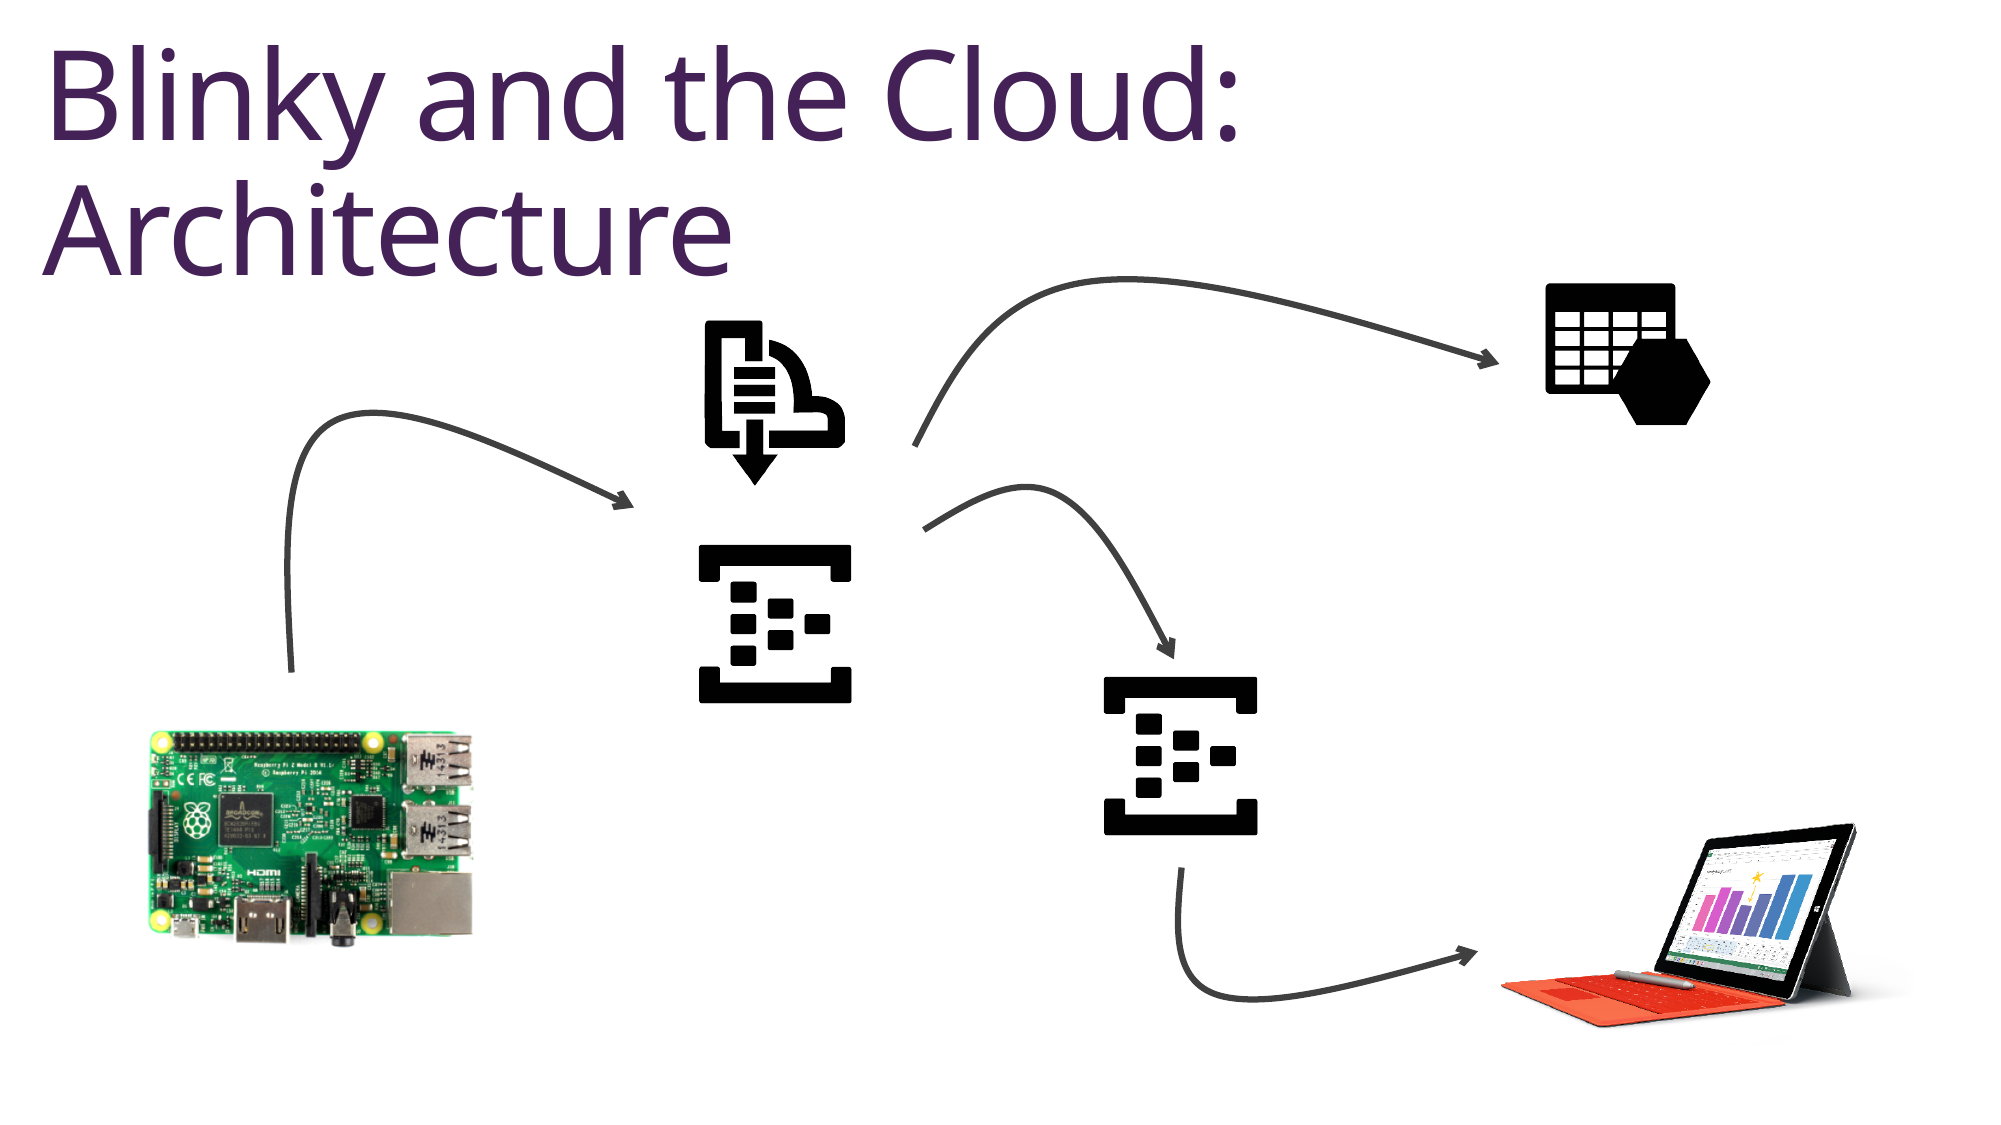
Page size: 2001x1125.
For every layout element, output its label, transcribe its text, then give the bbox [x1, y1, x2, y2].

picture [141, 720, 484, 956]
text_box [923, 486, 1175, 660]
picture [691, 540, 859, 707]
title Blinky and the Cloud: Architecture [18, 17, 1810, 235]
text_box [913, 278, 1500, 447]
picture [1544, 270, 1711, 438]
picture [1097, 672, 1264, 839]
text_box [286, 412, 635, 673]
picture [691, 319, 858, 487]
picture [1486, 819, 1916, 1048]
text_box [1177, 867, 1478, 1001]
